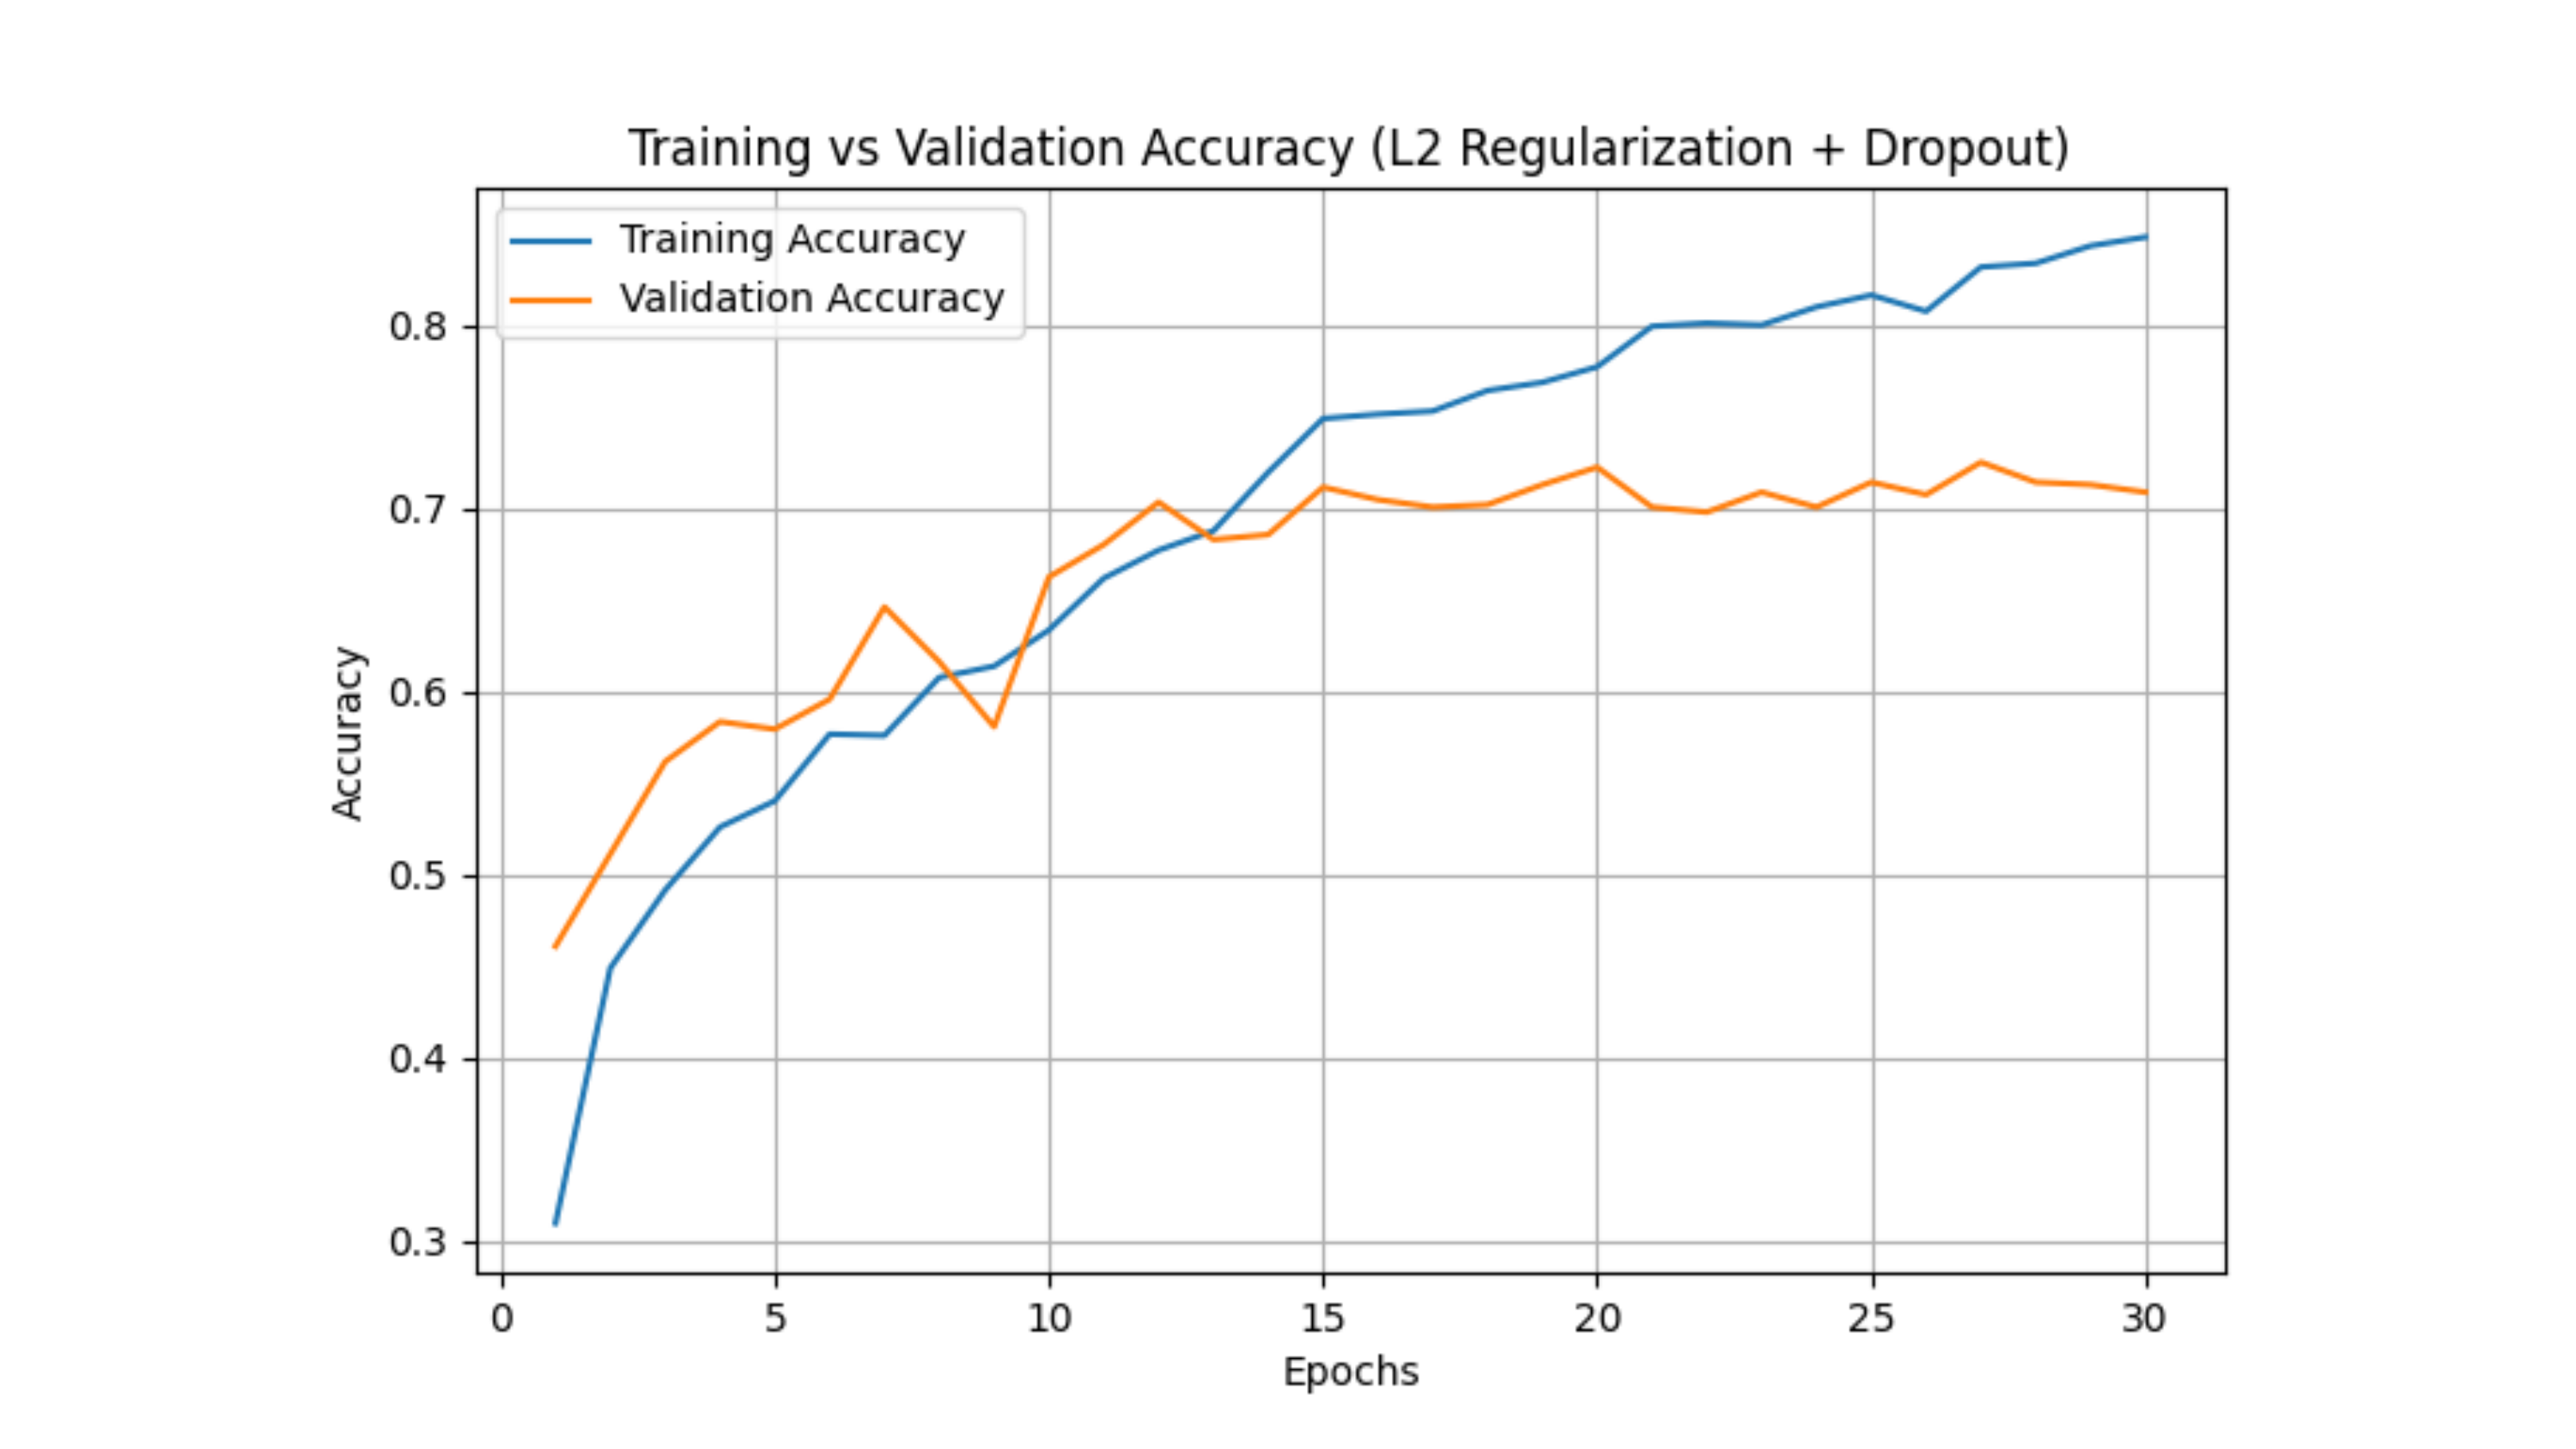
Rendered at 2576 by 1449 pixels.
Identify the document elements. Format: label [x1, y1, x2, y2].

text_box [313, 20, 2263, 1428]
